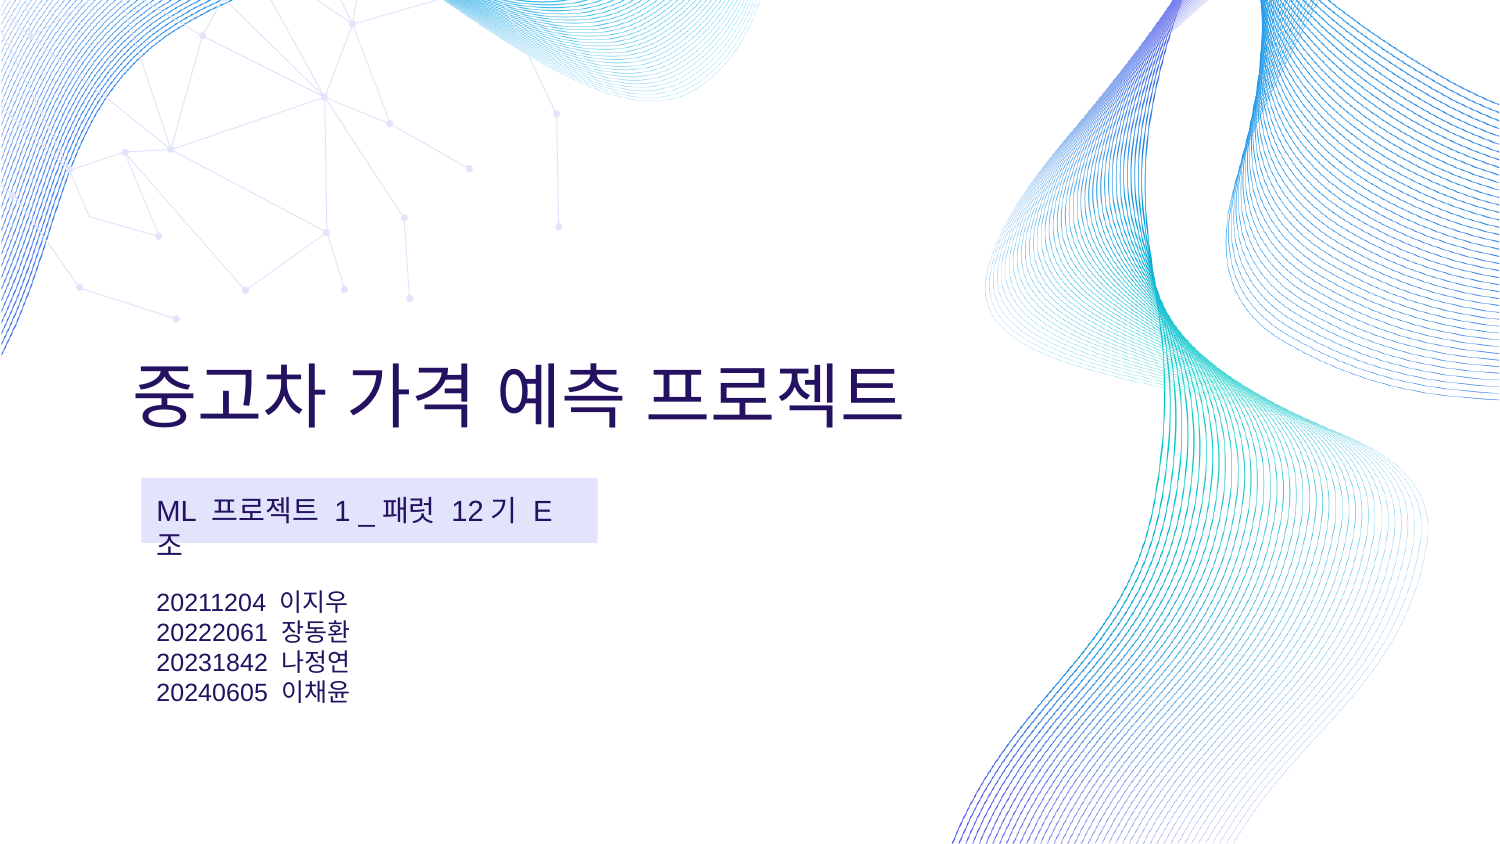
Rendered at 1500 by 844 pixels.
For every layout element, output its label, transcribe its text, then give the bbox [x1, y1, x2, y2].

picture [0, 326, 116, 371]
title 중고차 가격 예측 프로젝트 [116, 300, 936, 452]
picture [941, 0, 1500, 844]
picture [596, 0, 776, 300]
text_box 20211204 이지우 20222061 장동환 20231842 나정연 20240605 이채윤 [141, 578, 482, 722]
subtitle ML 프로젝트 1 _패럿 12기 E조 [141, 477, 598, 543]
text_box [0, 0, 596, 326]
